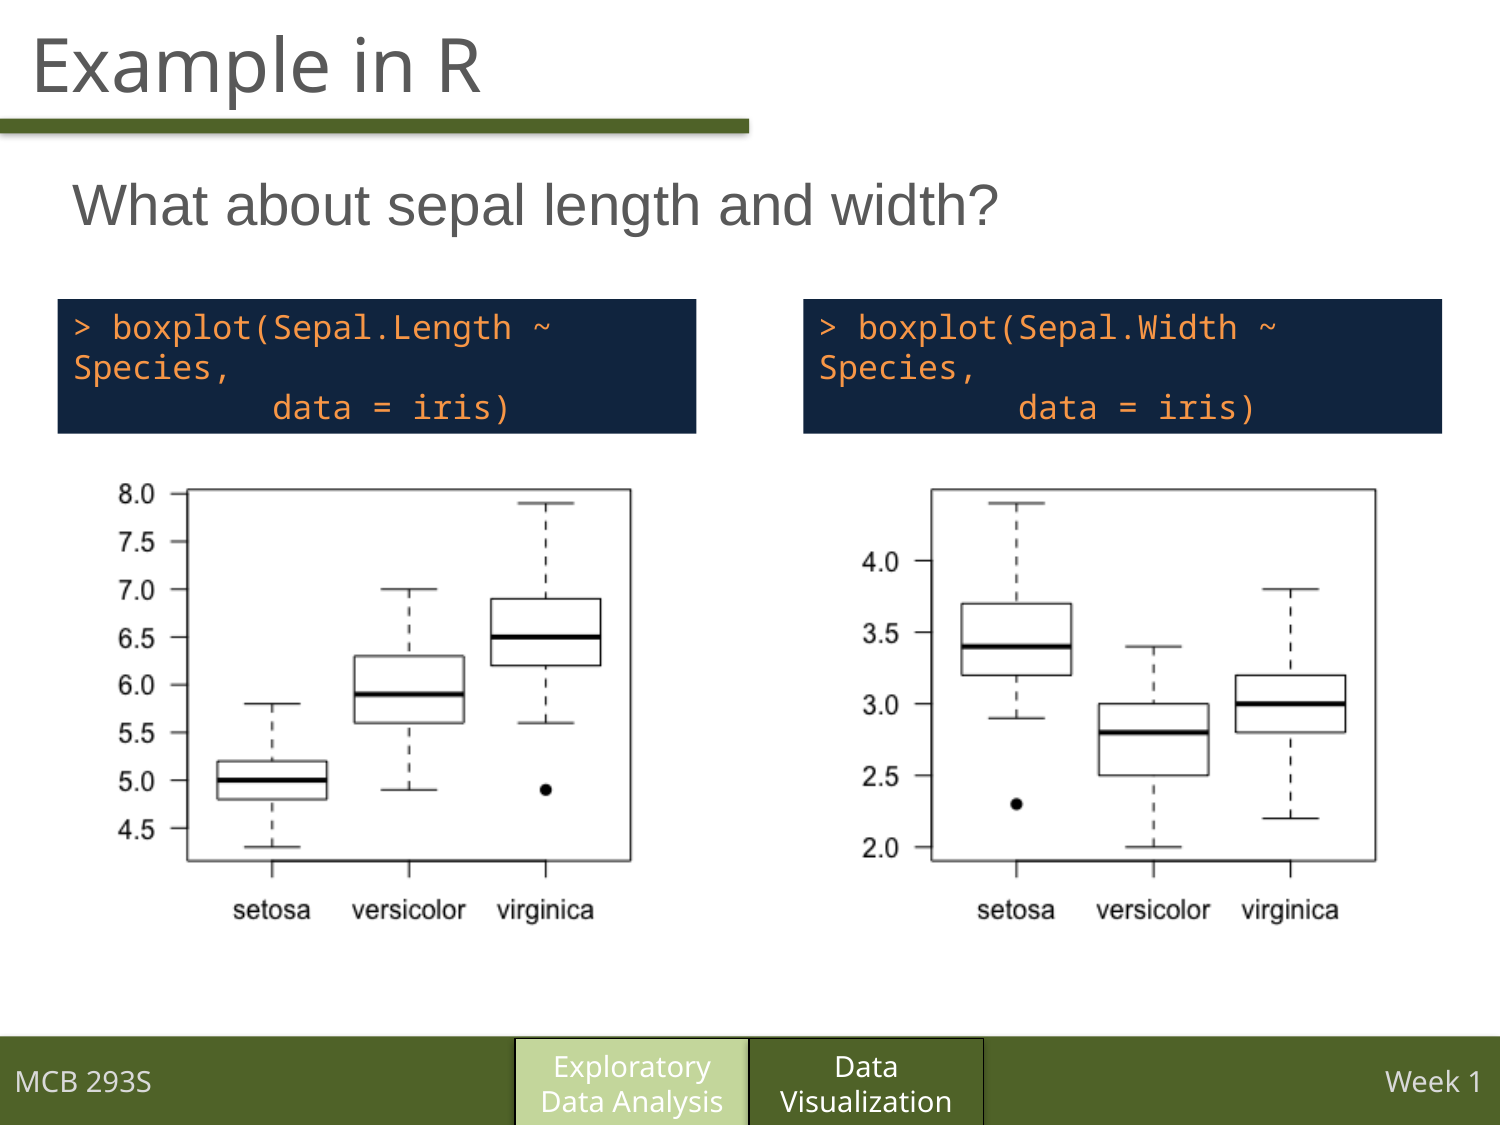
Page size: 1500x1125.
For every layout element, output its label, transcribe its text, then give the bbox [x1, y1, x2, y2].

title Example in R [15, 0, 1485, 126]
picture [57, 359, 699, 1024]
text_box [0, 1036, 1500, 1125]
text_box > boxplot(Sepal.Length ~ Species, data = iris) [57, 299, 697, 359]
text_box Data Visualization [749, 1038, 984, 1125]
text_box Exploratory Data Analysis [514, 1038, 747, 1125]
text_box [0, 118, 750, 134]
picture [801, 359, 1443, 1024]
list What about sepal length and width? [57, 159, 1443, 280]
text_box Week 1 [1369, 1056, 1499, 1106]
text_box MCB 293S [0, 1056, 167, 1106]
text_box > boxplot(Sepal.Width ~ Species, data = iris) [803, 299, 1443, 359]
